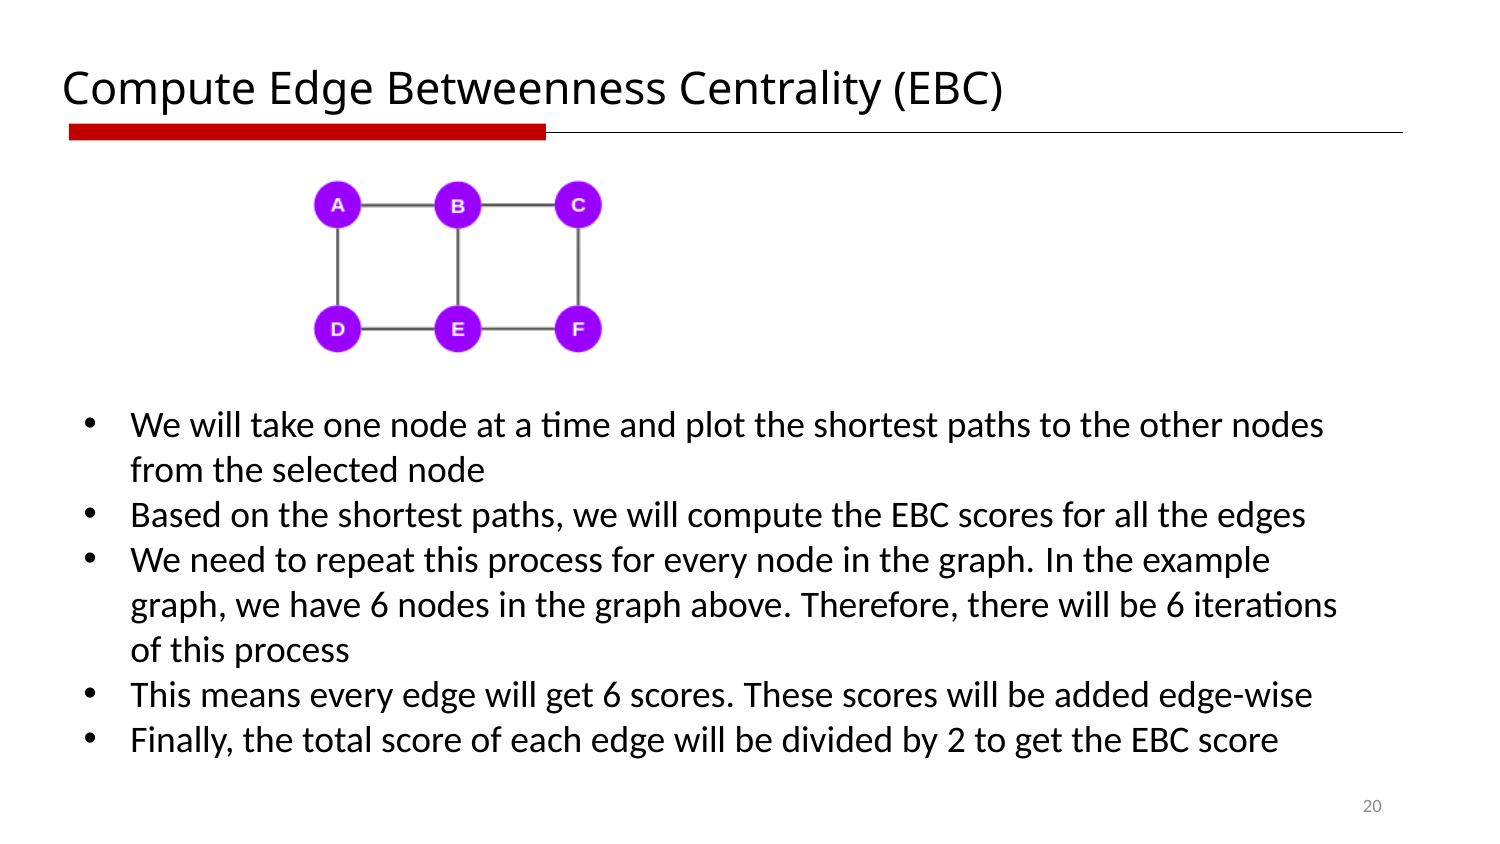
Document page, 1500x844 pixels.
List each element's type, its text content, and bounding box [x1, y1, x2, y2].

text_box [68, 123, 547, 132]
picture [281, 151, 636, 382]
text_box Compute Edge Betweenness Centrality (EBC) [46, 11, 1046, 122]
text_box We will take one node at a time and plot the shortest paths to the other nodes from the selected node Based on the shortest paths, we will compute the EBC scores for all the edges We need to repeat this process for every node in the graph. In the example graph, we have 6 nodes in the graph above. Therefore, there will be 6 iterations of this process This means every edge will get 6 scores. These scores will be added edge-wise Finally, the total score of each edge will be divided by 2 to get the EBC score [68, 392, 1372, 767]
slide_number 20 [1059, 782, 1397, 827]
text_box [68, 133, 547, 142]
